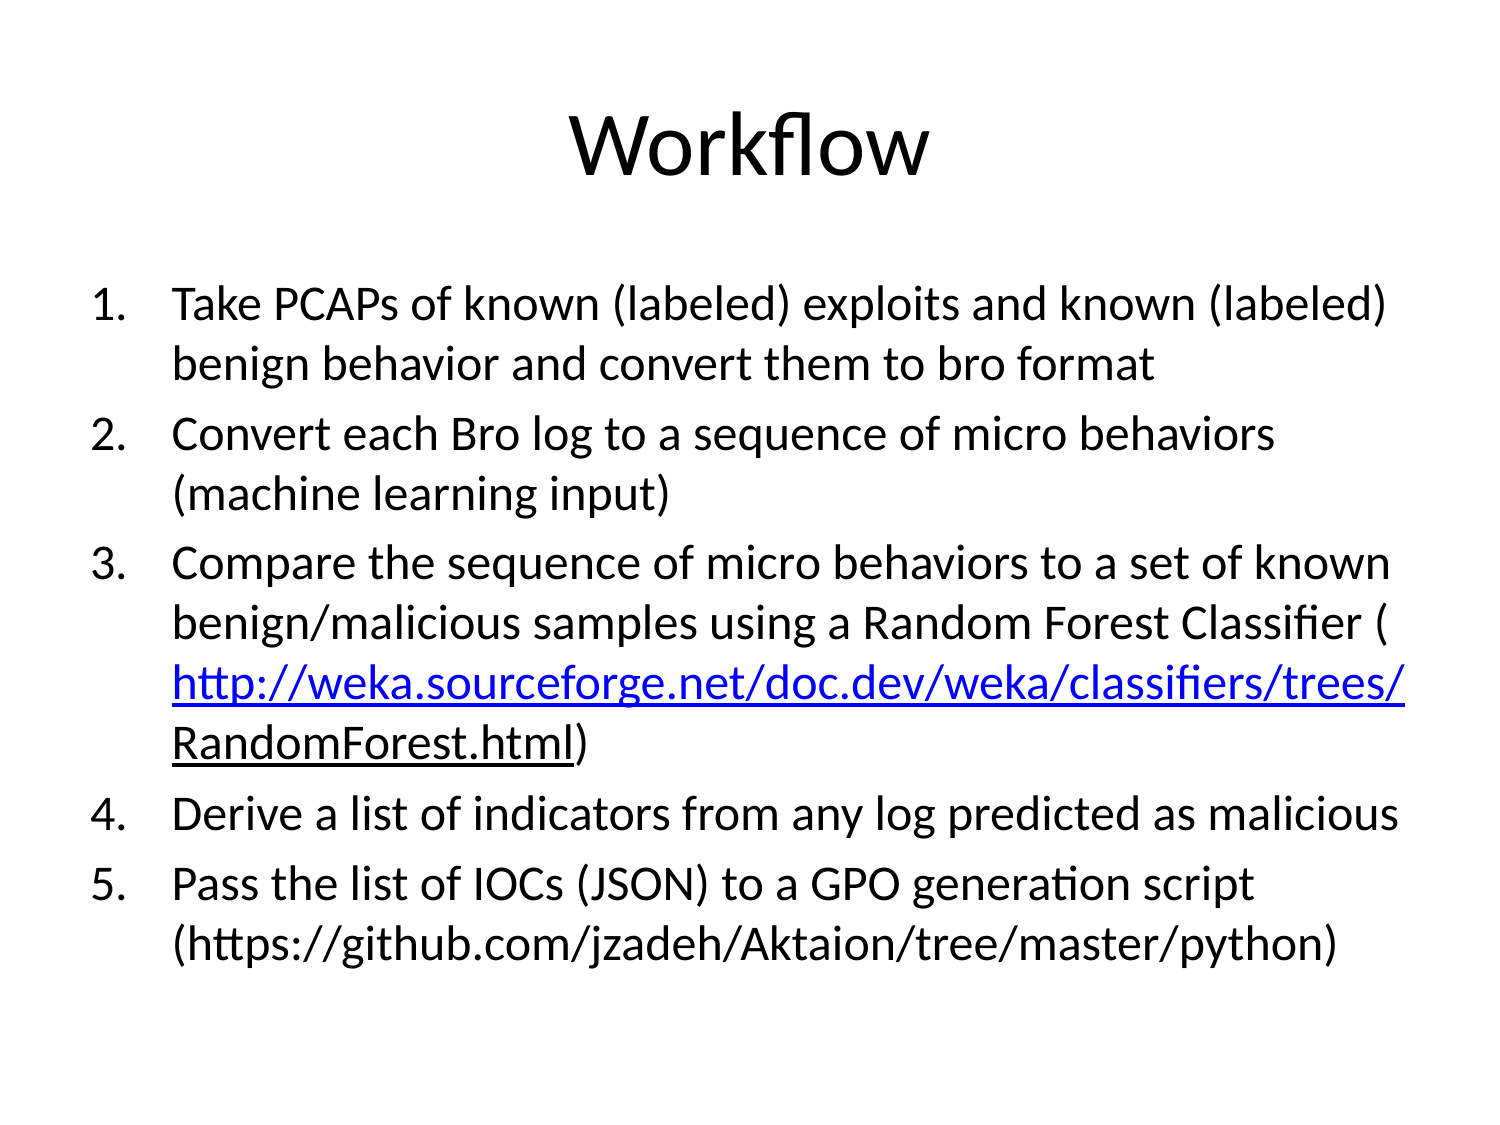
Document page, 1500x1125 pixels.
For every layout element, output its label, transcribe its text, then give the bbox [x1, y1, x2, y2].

list Take PCAPs of known (labeled) exploits and known (labeled) benign behavior and convert them to bro format Convert each Bro log to a sequence of micro behaviors (machine learning input) Compare the sequence of micro behaviors to a set of known benign/malicious samples using a Random Forest Classifier (http://weka.sourceforge.net/doc.dev/weka/classifiers/trees/RandomForest.html) Derive a list of indicators from any log predicted as malicious Pass the list of IOCs (JSON) to a GPO generation script (https://github.com/jzadeh/Aktaion/tree/master/python) [75, 262, 1425, 1005]
title Workflow [75, 45, 1425, 233]
